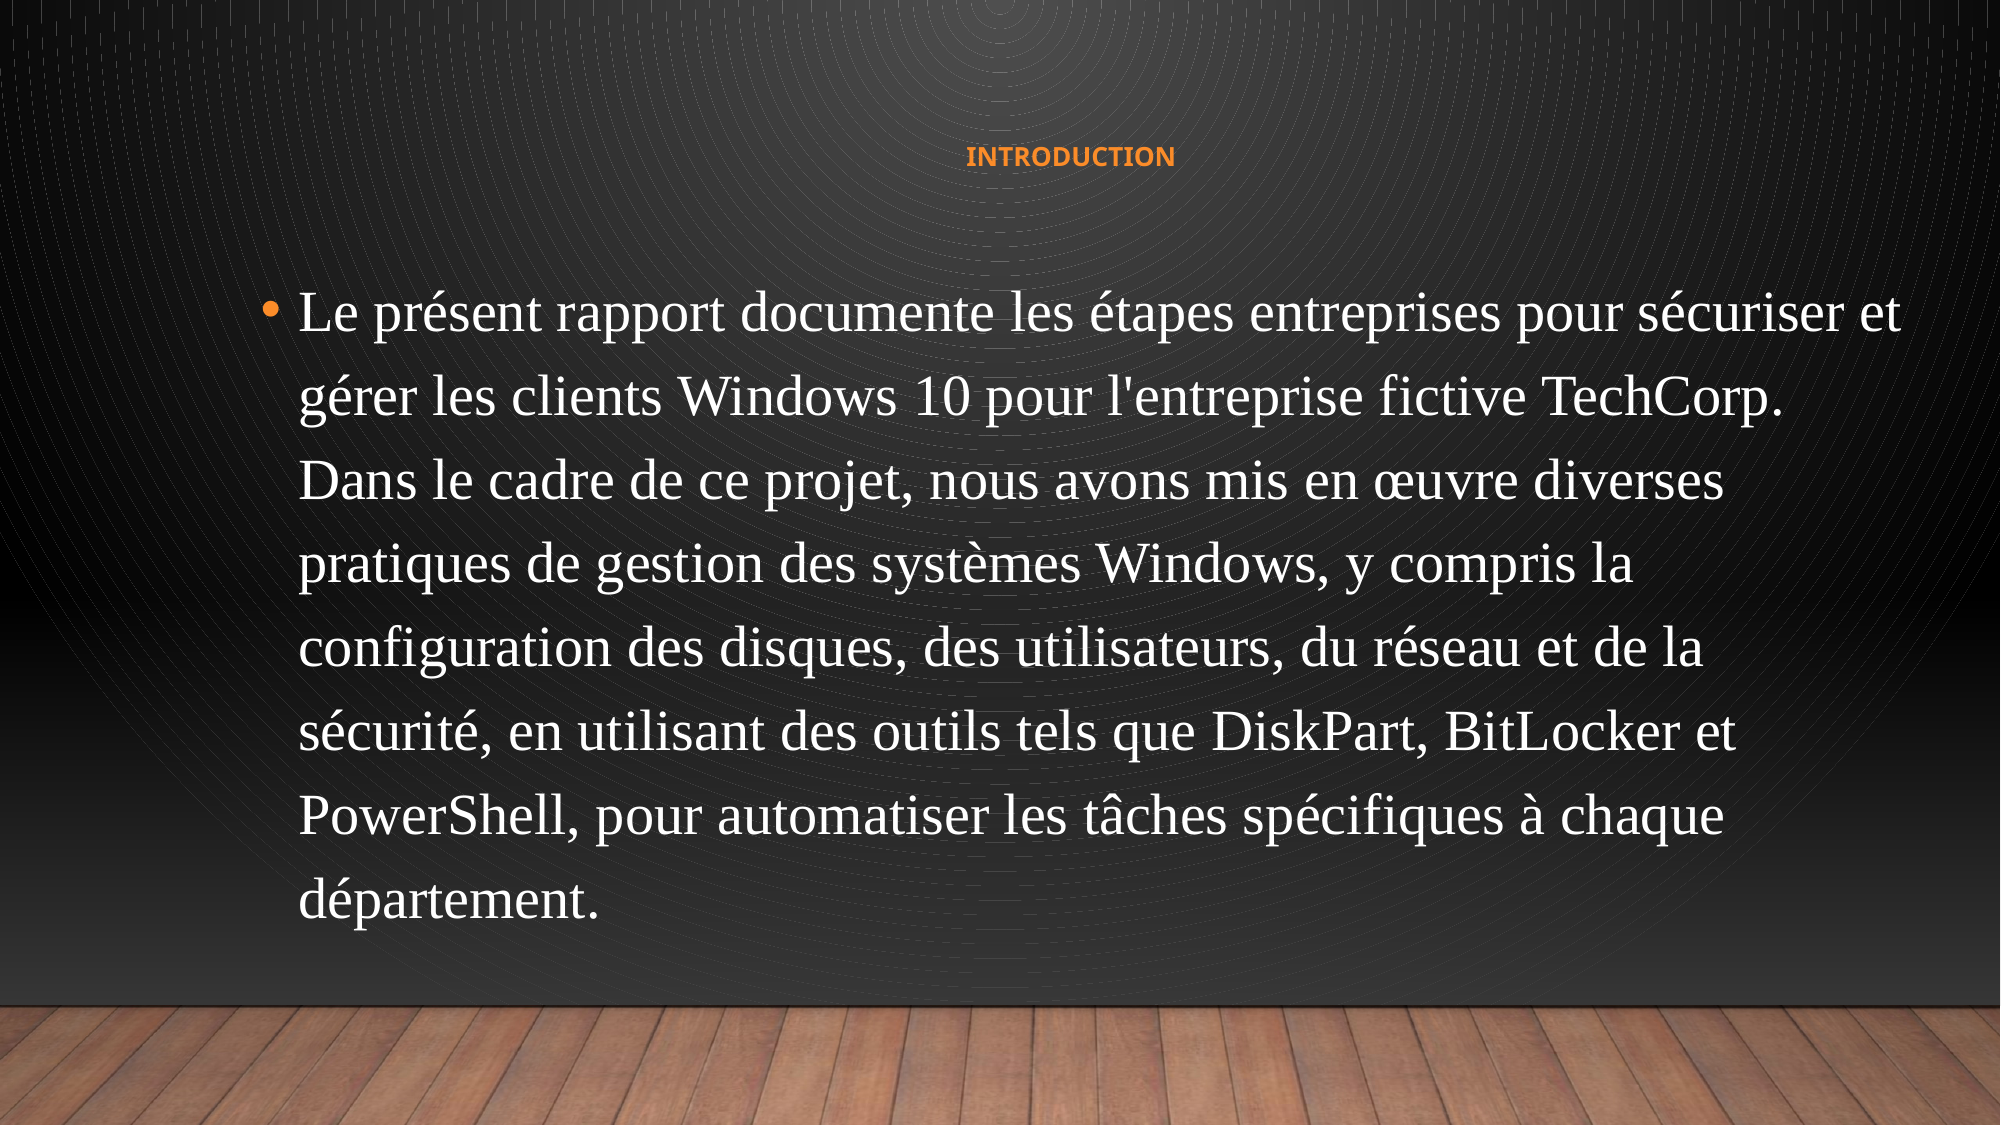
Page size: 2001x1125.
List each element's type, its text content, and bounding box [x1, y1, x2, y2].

list Le présent rapport documente les étapes entreprises pour sécuriser et gérer les clients Windows 10 pour l'entreprise fictive TechCorp. Dans le cadre de ce projet, nous avons mis en œuvre diverses pratiques de gestion des systèmes Windows, y compris la configuration des disques, des utilisateurs, du réseau et de la sécurité, en utilisant des outils tels que DiskPart, BitLocker et PowerShell, pour automatiser les tâches spécifiques à chaque département. [245, 180, 1918, 945]
title Introduction [322, 50, 1821, 180]
picture [0, 1005, 2000, 1125]
